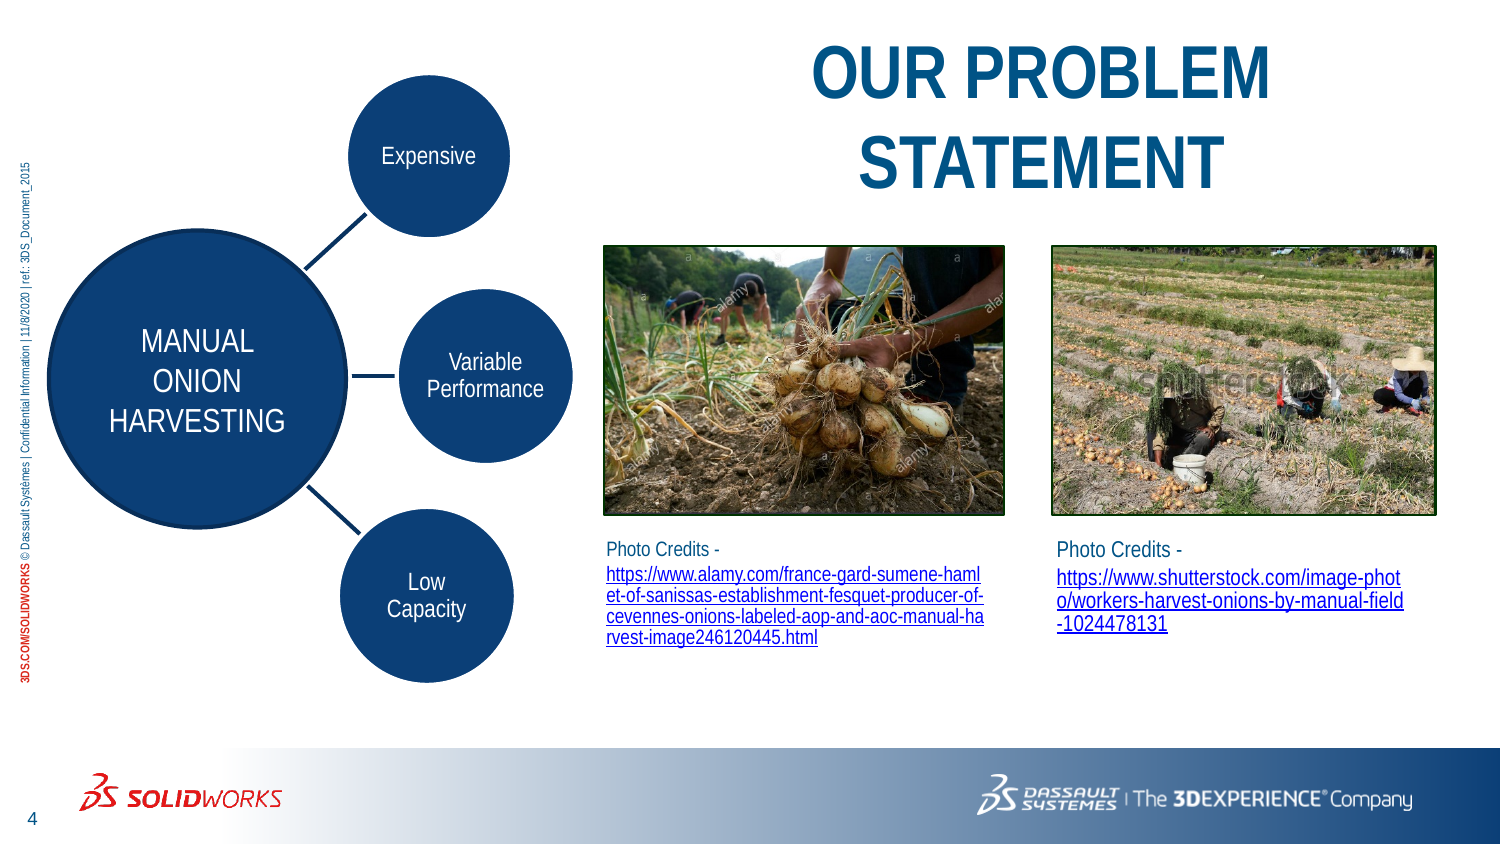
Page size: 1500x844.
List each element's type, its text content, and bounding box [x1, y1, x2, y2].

text_box Photo Credits - https://www.alamy.com/france-gard-sumene-hamlet-of-sanissas-establishment-fesquet-producer-of-cevennes-onions-labeled-aop-and-aoc-manual-harvest-image246120445.html [908, 528, 1004, 594]
picture [1052, 246, 1435, 515]
text_box Photo Credits - https://www.shutterstock.com/image-photo/workers-harvest-onions-by-manual-field-1024478131 [1041, 527, 1424, 625]
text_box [0, 72, 904, 686]
text_box OUR PROBLEM STATEMENT [629, 16, 1455, 212]
picture [79, 773, 282, 811]
picture [977, 774, 1412, 815]
picture [604, 246, 1004, 515]
